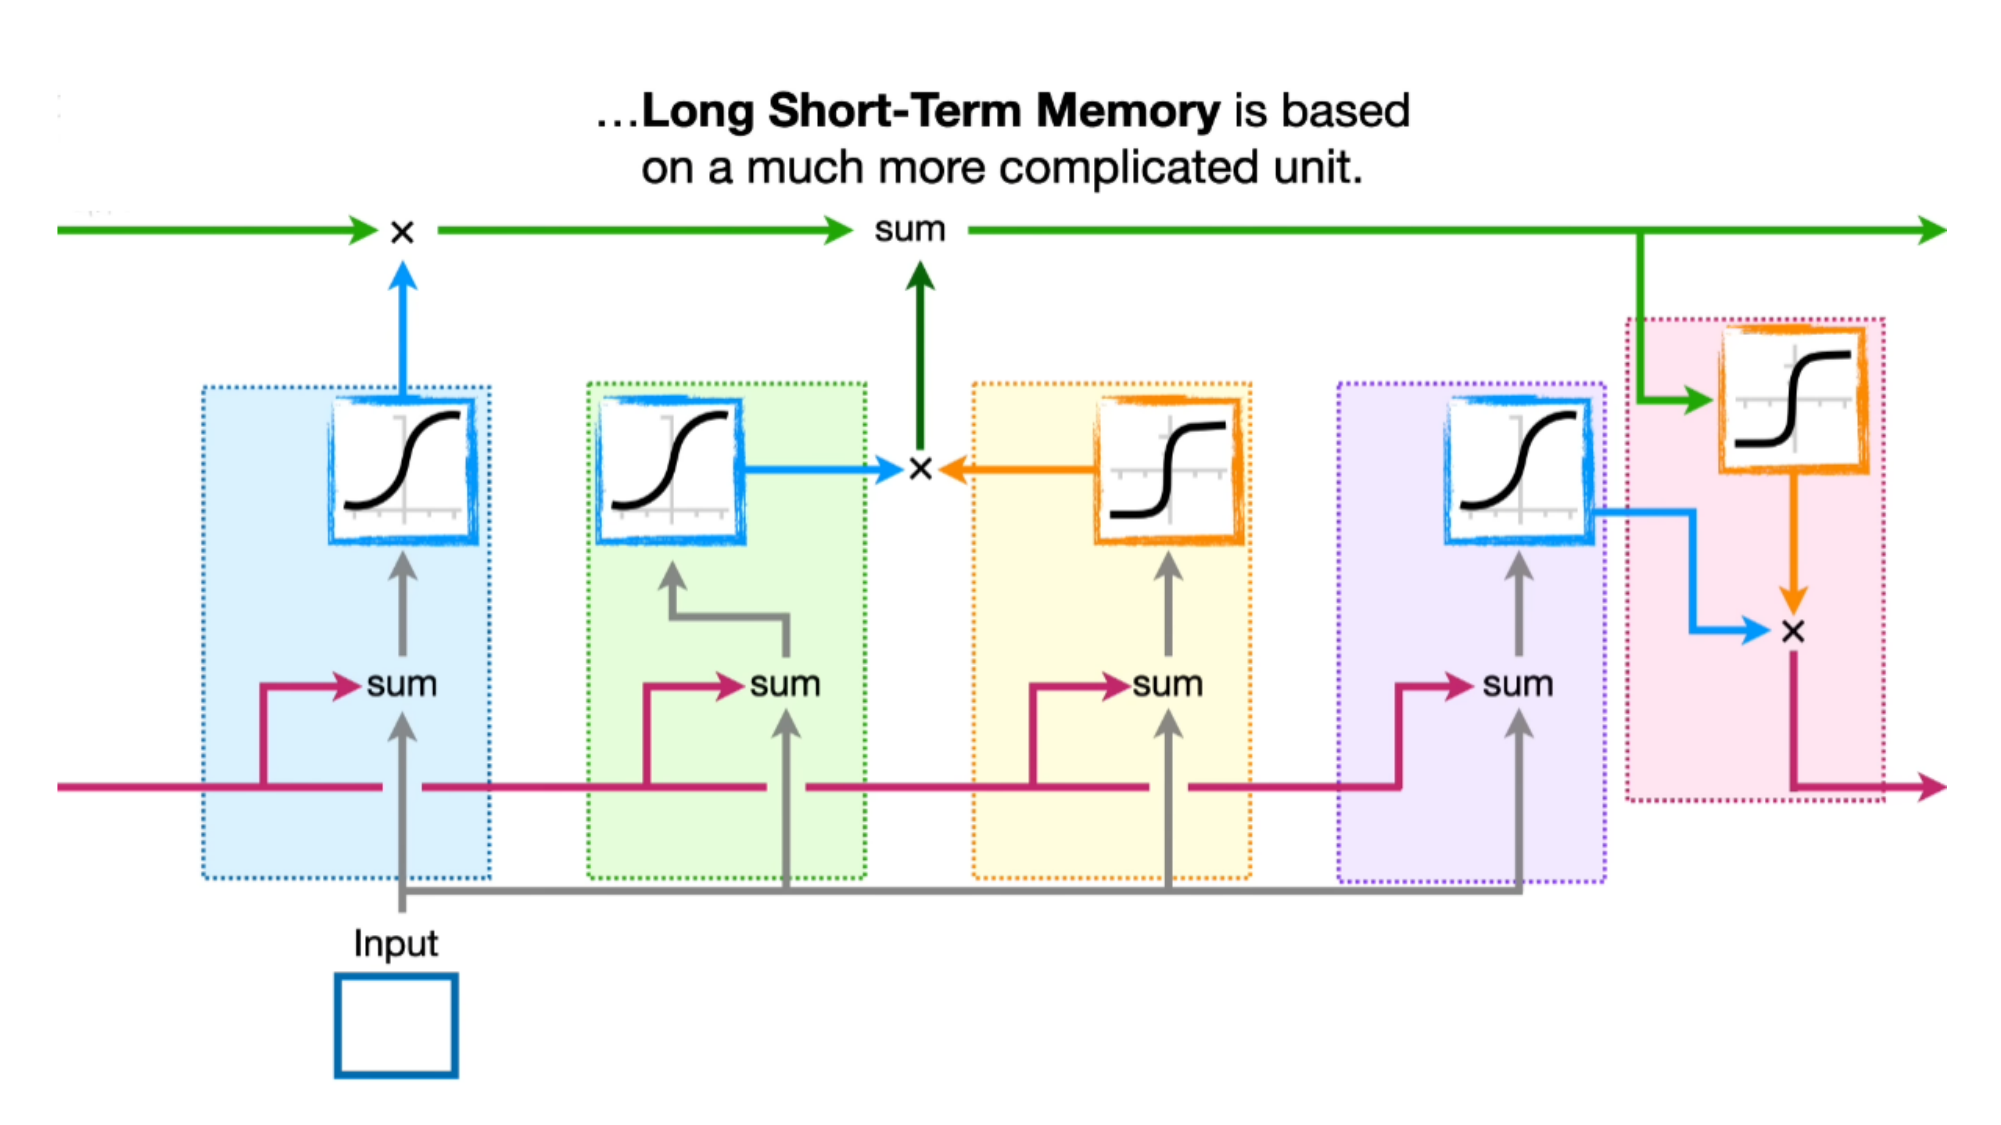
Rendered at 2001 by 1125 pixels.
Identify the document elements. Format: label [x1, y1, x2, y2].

picture [53, 36, 1947, 1089]
